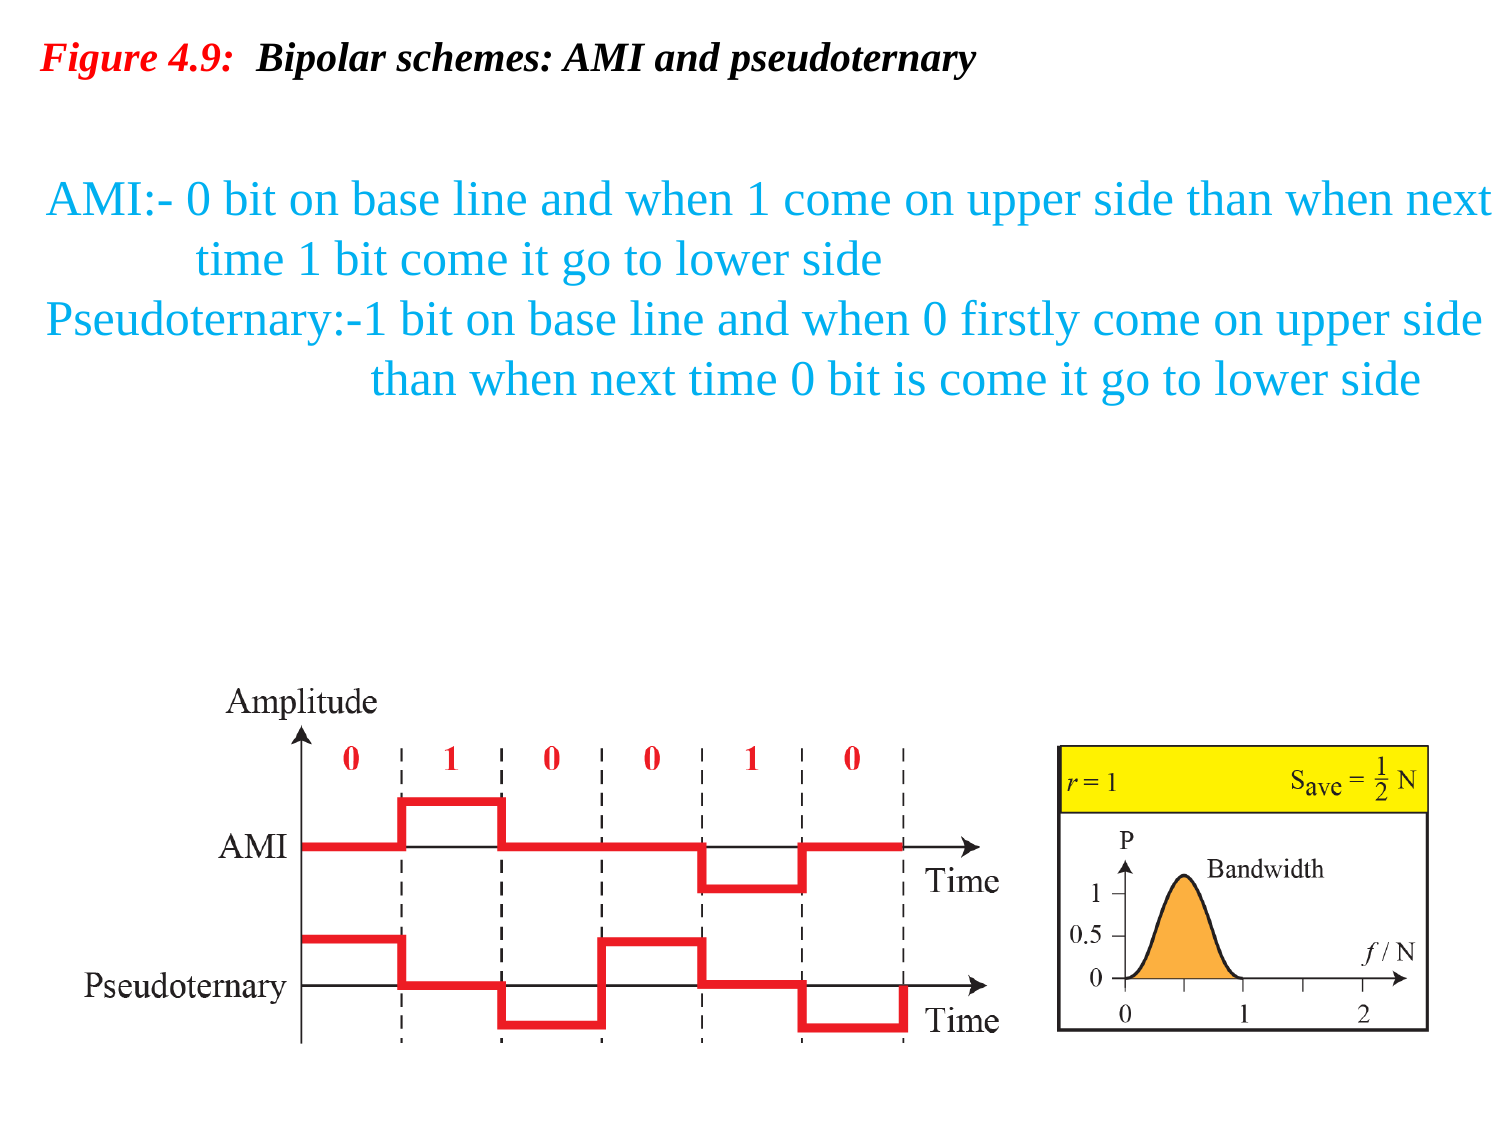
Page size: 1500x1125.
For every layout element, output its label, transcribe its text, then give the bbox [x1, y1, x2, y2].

text_box Figure 4.9: Bipolar schemes: AMI and pseudoternary [24, 22, 1363, 87]
picture [1057, 745, 1430, 1044]
picture [74, 683, 1000, 1044]
text_box AMI:- 0 bit on base line and when 1 come on upper side than when next time 1 bit come it go to lower side Pseudoternary:-1 bit on base line and when 0 firstly come on upper side than when next time 0 bit is come it go to lower side [30, 158, 1500, 414]
